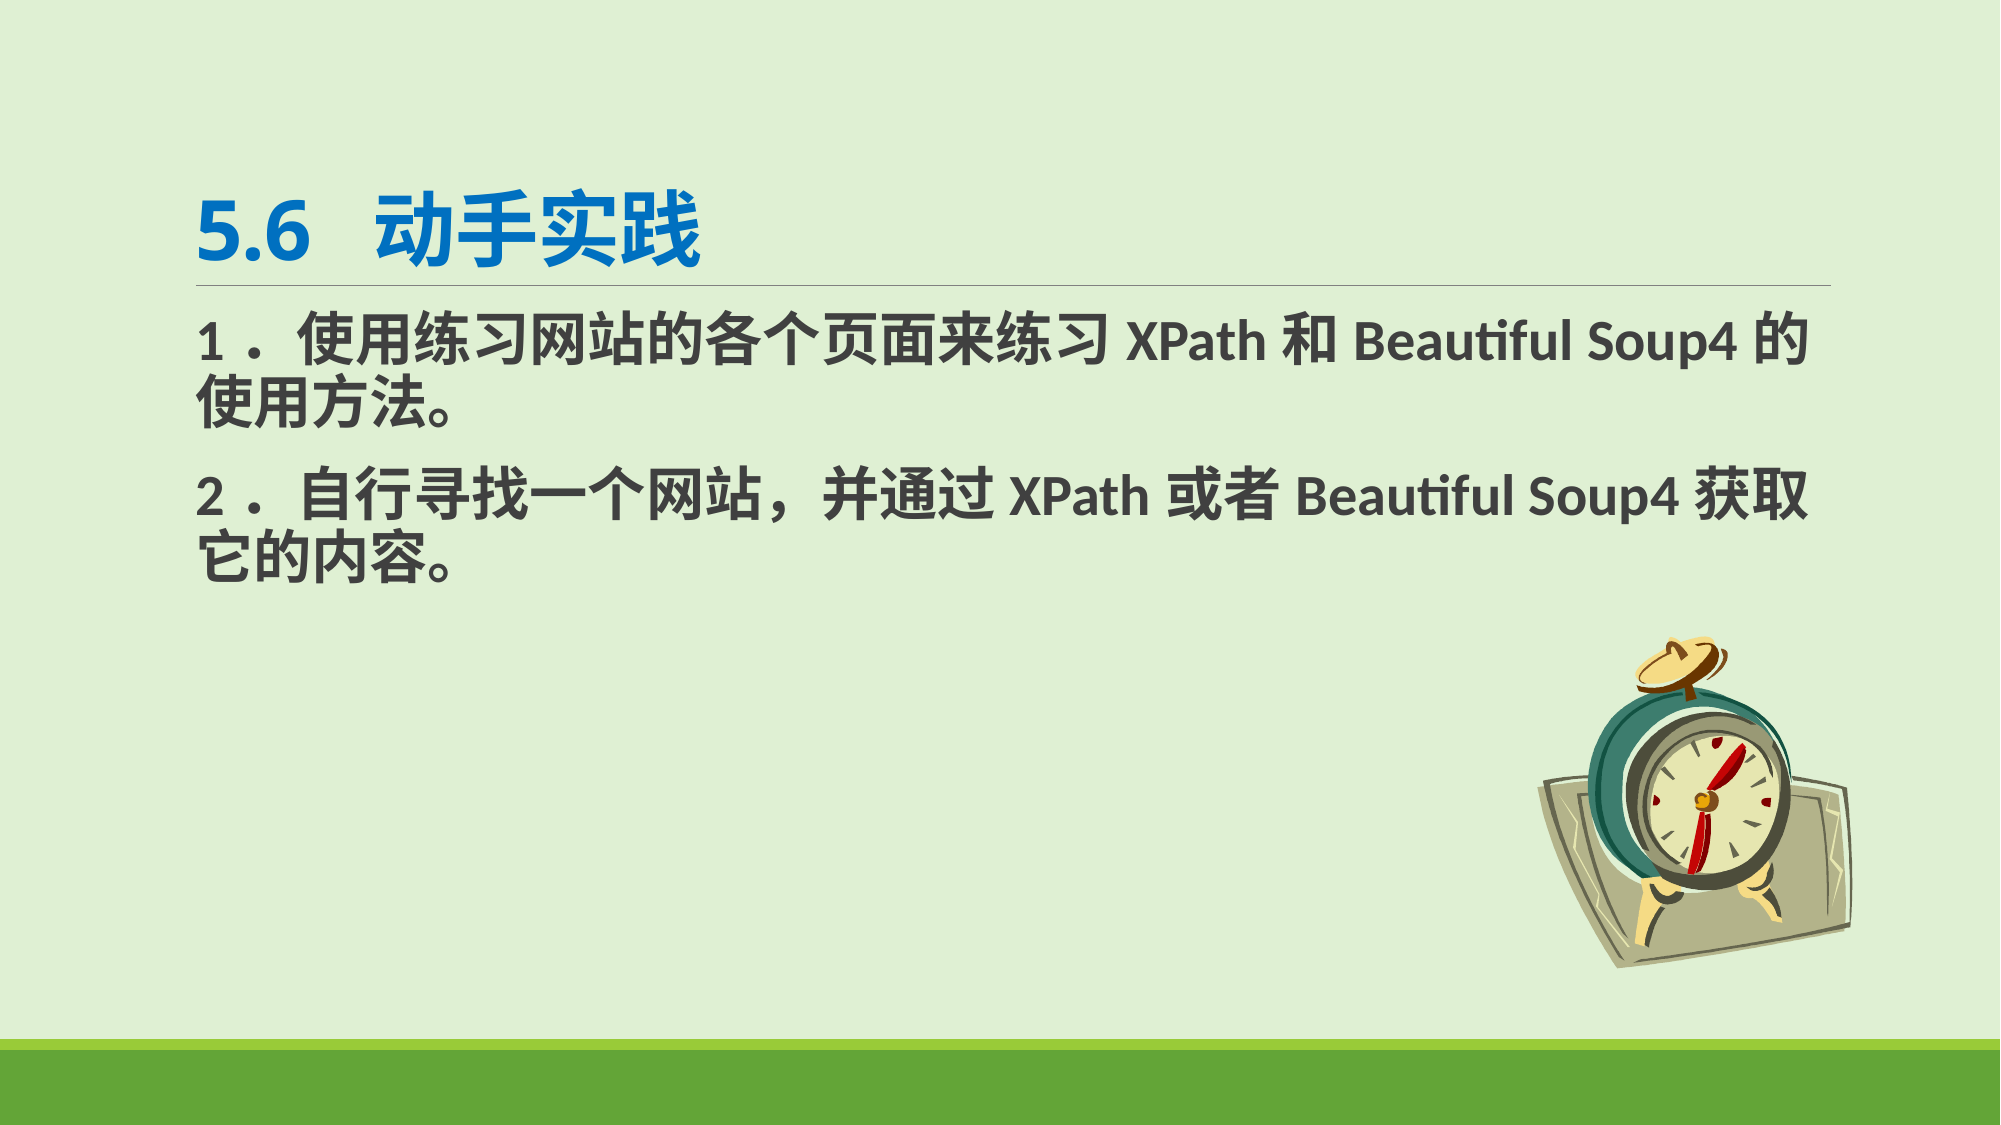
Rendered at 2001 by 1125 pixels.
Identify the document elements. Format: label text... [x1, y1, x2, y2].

picture [1536, 632, 1858, 974]
title 5.6 动手实践 [180, 47, 1830, 285]
list 1．使用练习网站的各个页面来练习XPath和Beautiful Soup4的使用方法。 2．自行寻找一个网站，并通过XPath或者Beautiful Soup4获取它的内容。 [180, 302, 1830, 963]
